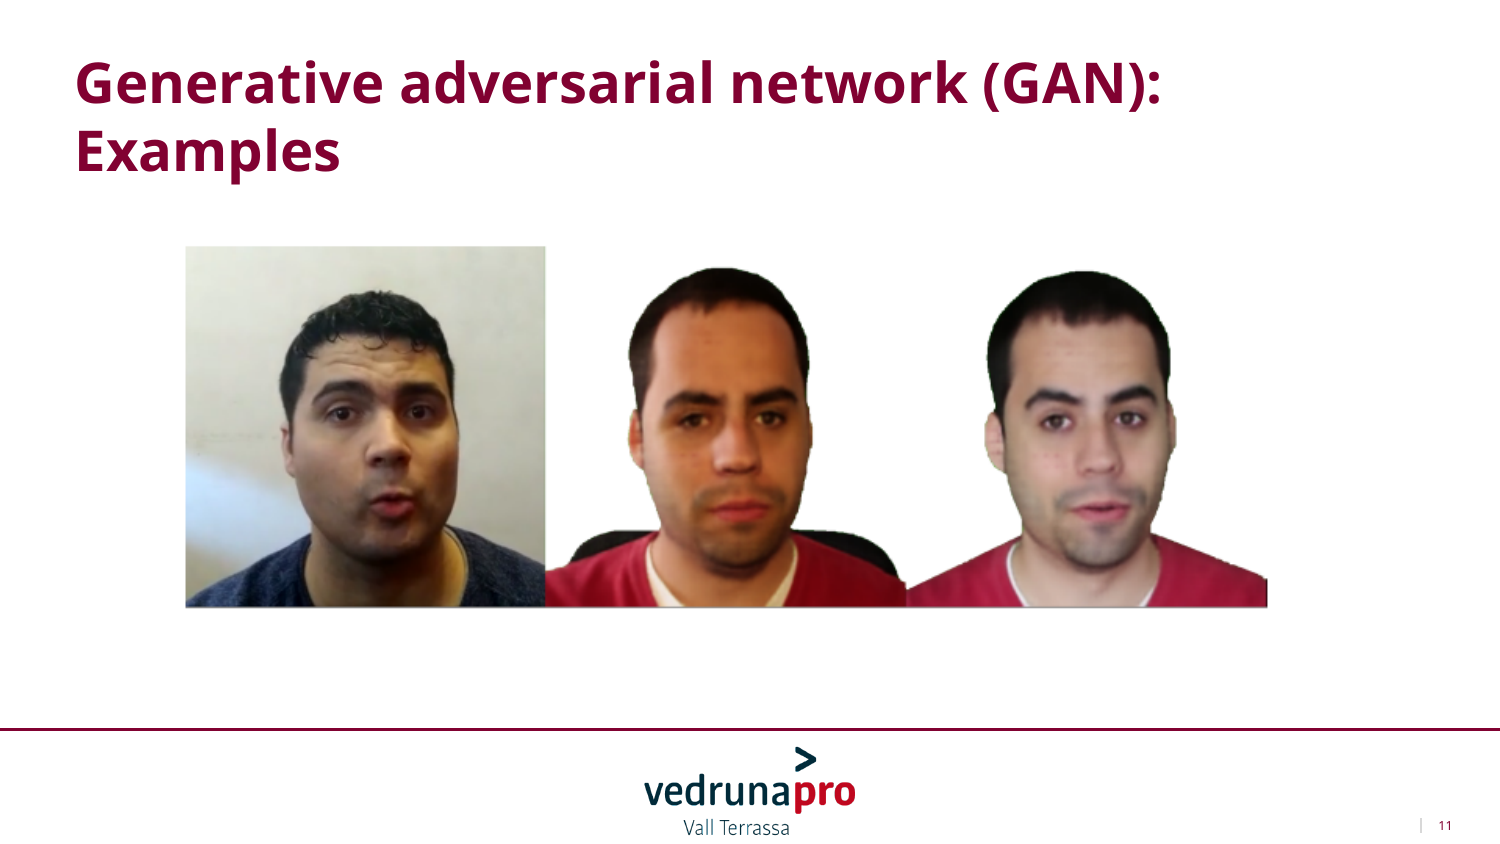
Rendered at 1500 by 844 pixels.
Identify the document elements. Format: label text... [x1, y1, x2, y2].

picture [153, 234, 1350, 610]
list Generative adversarial network (GAN): Examples [74, 47, 1428, 131]
picture [643, 729, 857, 844]
